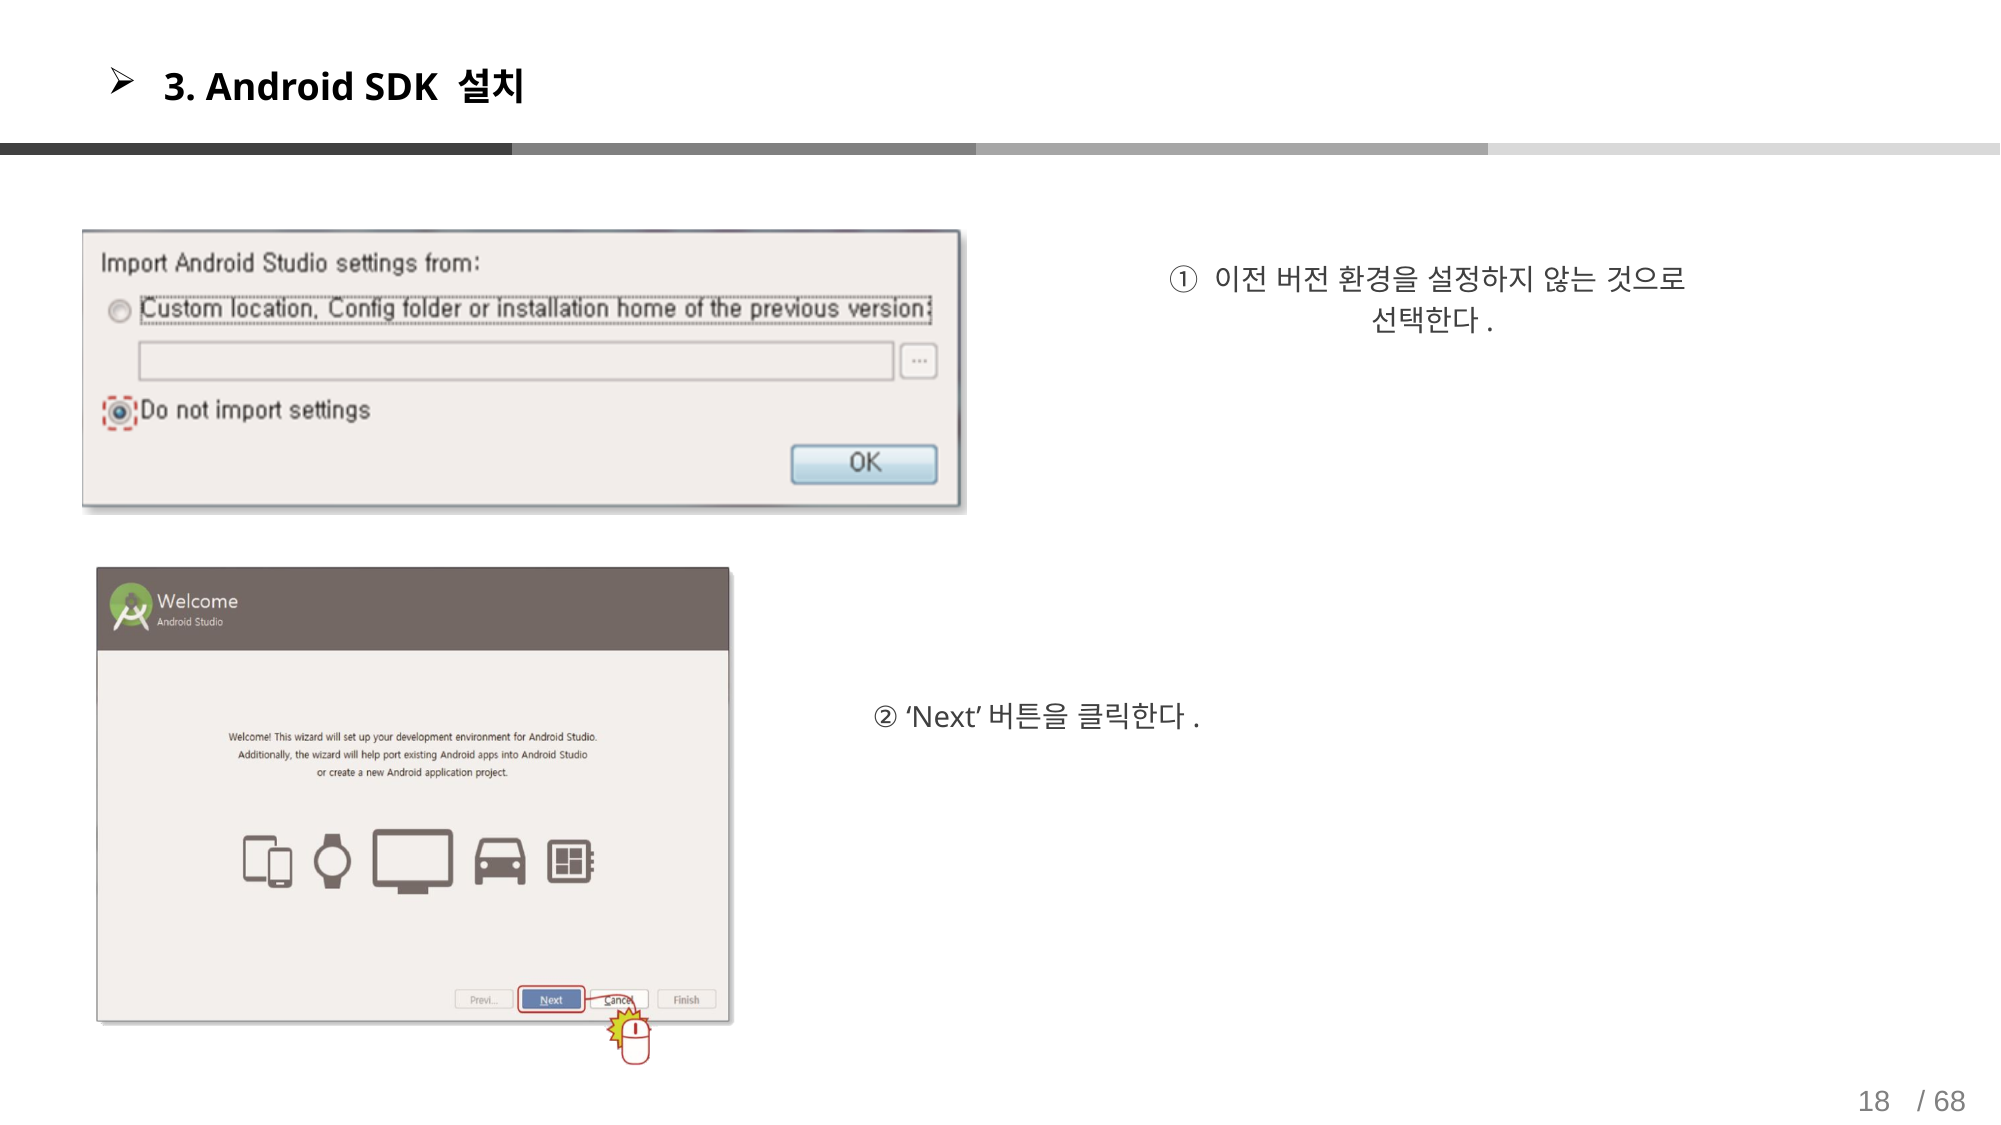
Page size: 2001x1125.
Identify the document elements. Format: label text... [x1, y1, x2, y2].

text_box 3. Android SDK 설치 [92, 33, 1333, 104]
text_box ② ‘Next’버튼을 클릭한다. [739, 697, 1333, 781]
picture [92, 560, 737, 1071]
text_box ① 이전 버전 환경을 설정하지 않는 것으로 선택한다. [1036, 260, 1829, 344]
picture [82, 229, 967, 515]
